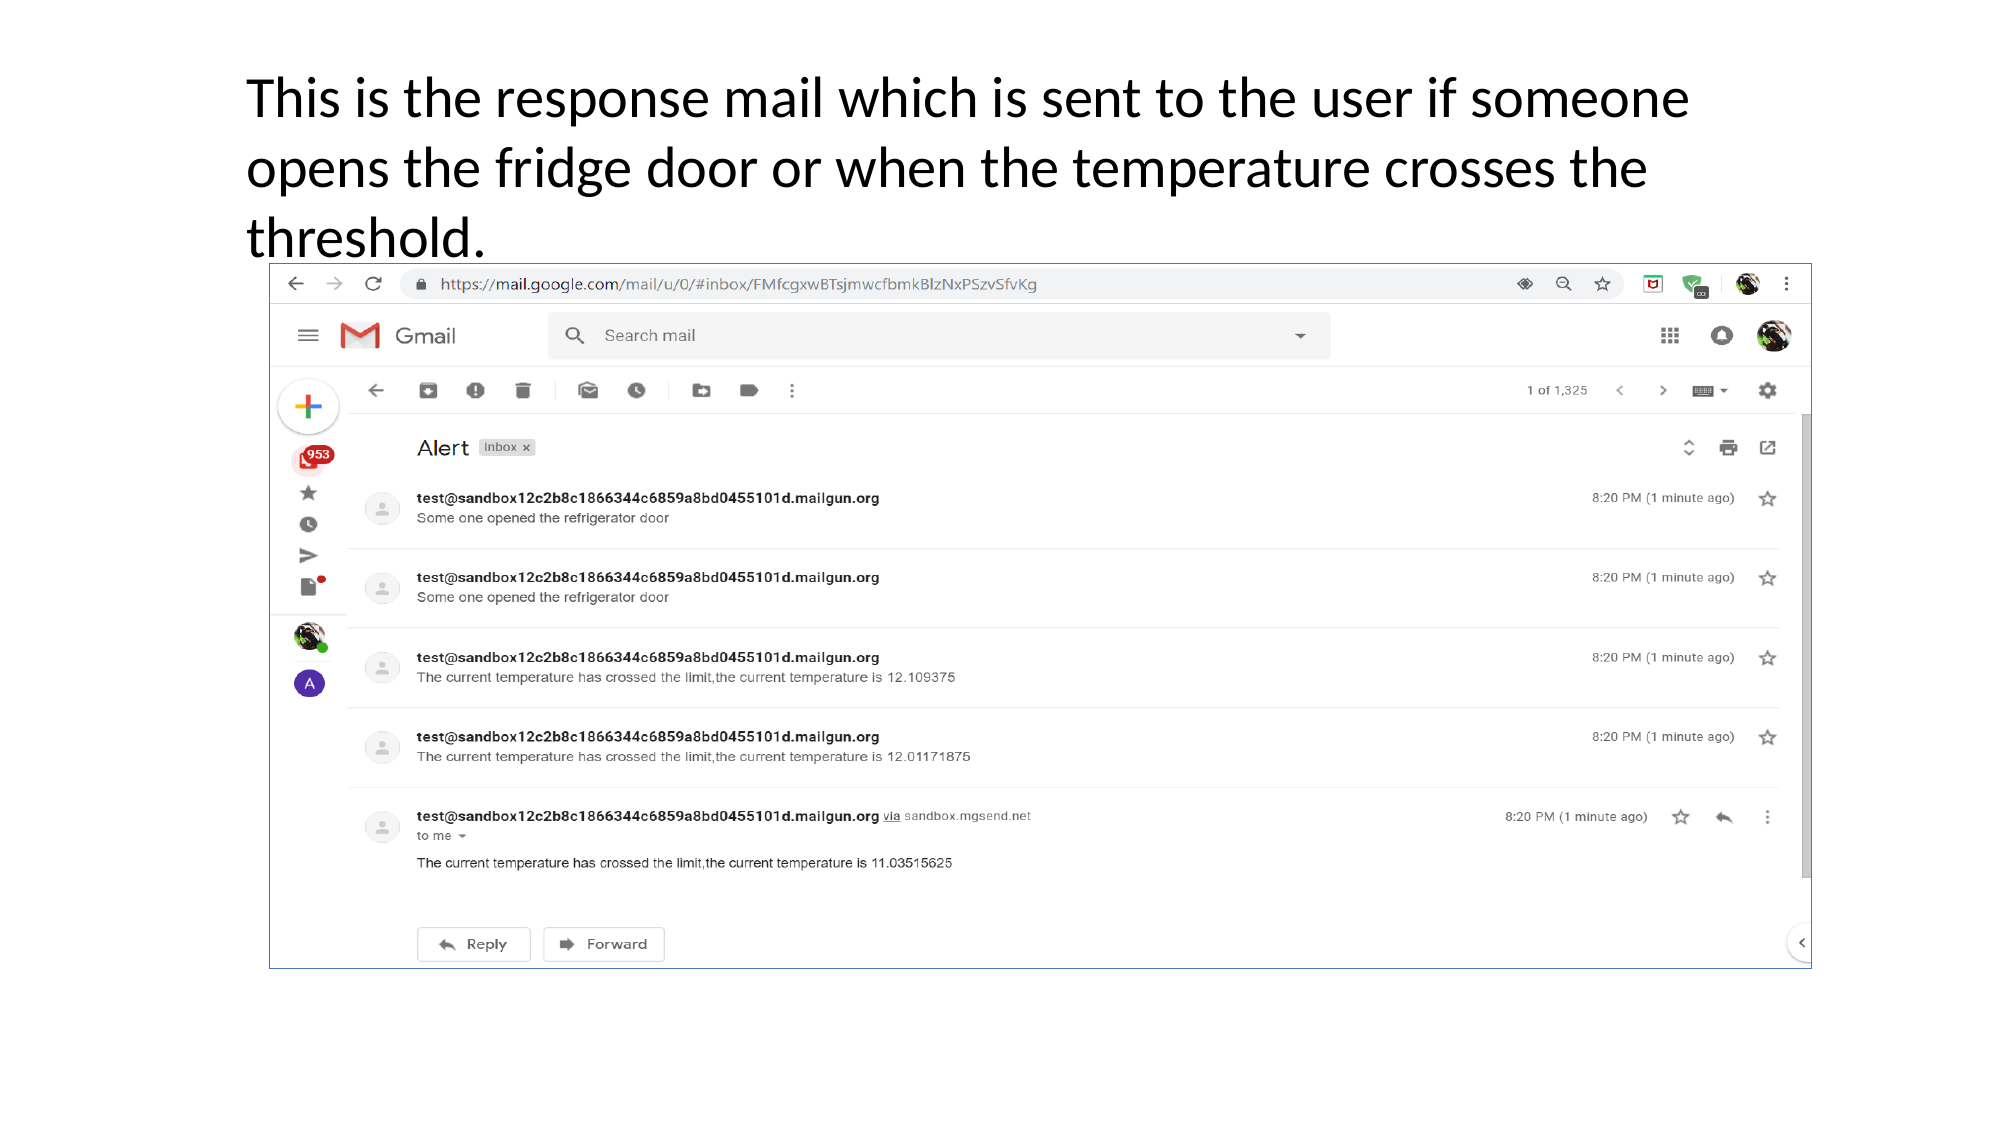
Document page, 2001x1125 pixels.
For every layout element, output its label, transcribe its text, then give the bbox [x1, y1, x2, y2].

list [269, 263, 1812, 969]
text_box This is the response mail which is sent to the user if someone opens the fridge door or when the temperature crosses the threshold. [231, 51, 1857, 277]
